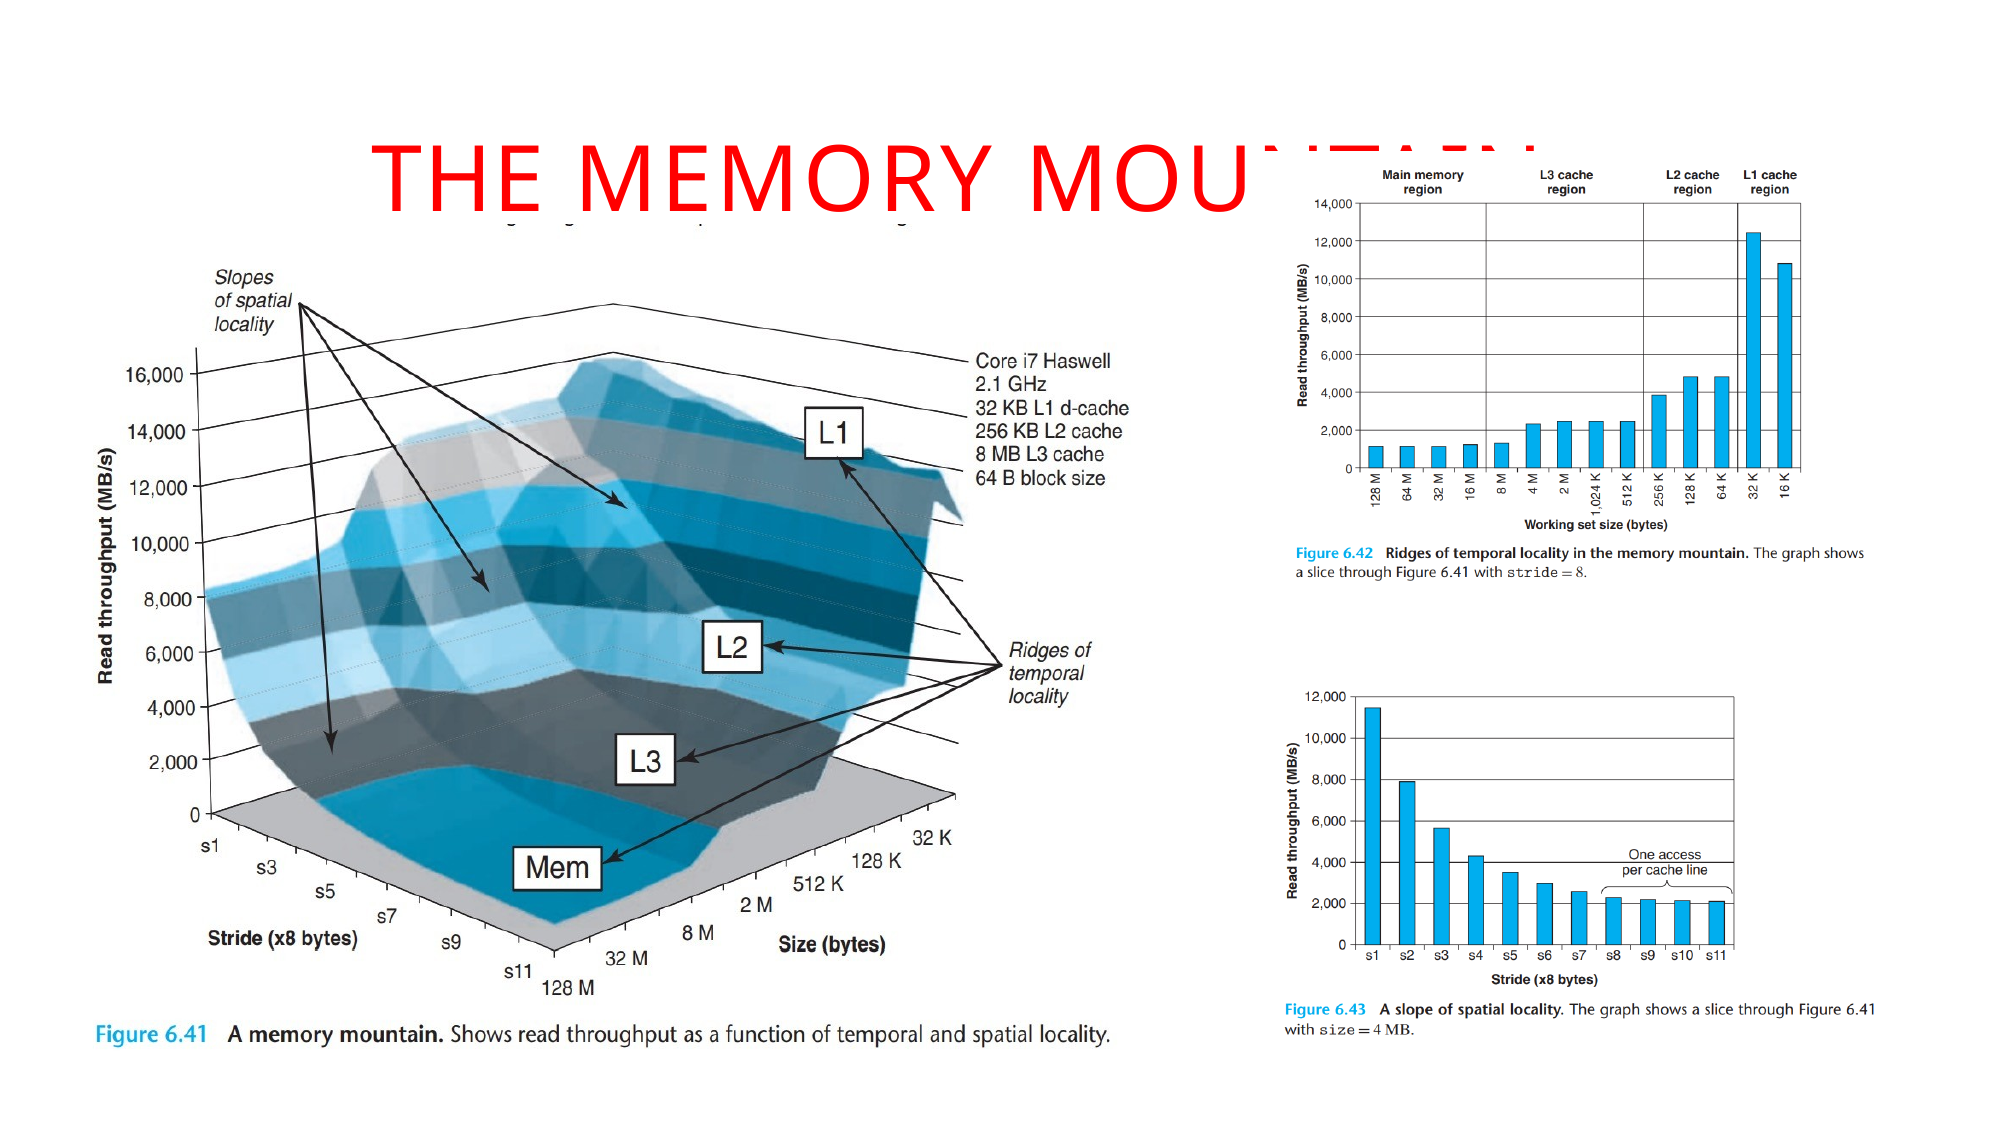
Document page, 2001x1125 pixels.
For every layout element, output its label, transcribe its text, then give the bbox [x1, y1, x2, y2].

title THE MEMORY MOUNTAIN [137, 68, 1863, 151]
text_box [24, 151, 1981, 1069]
